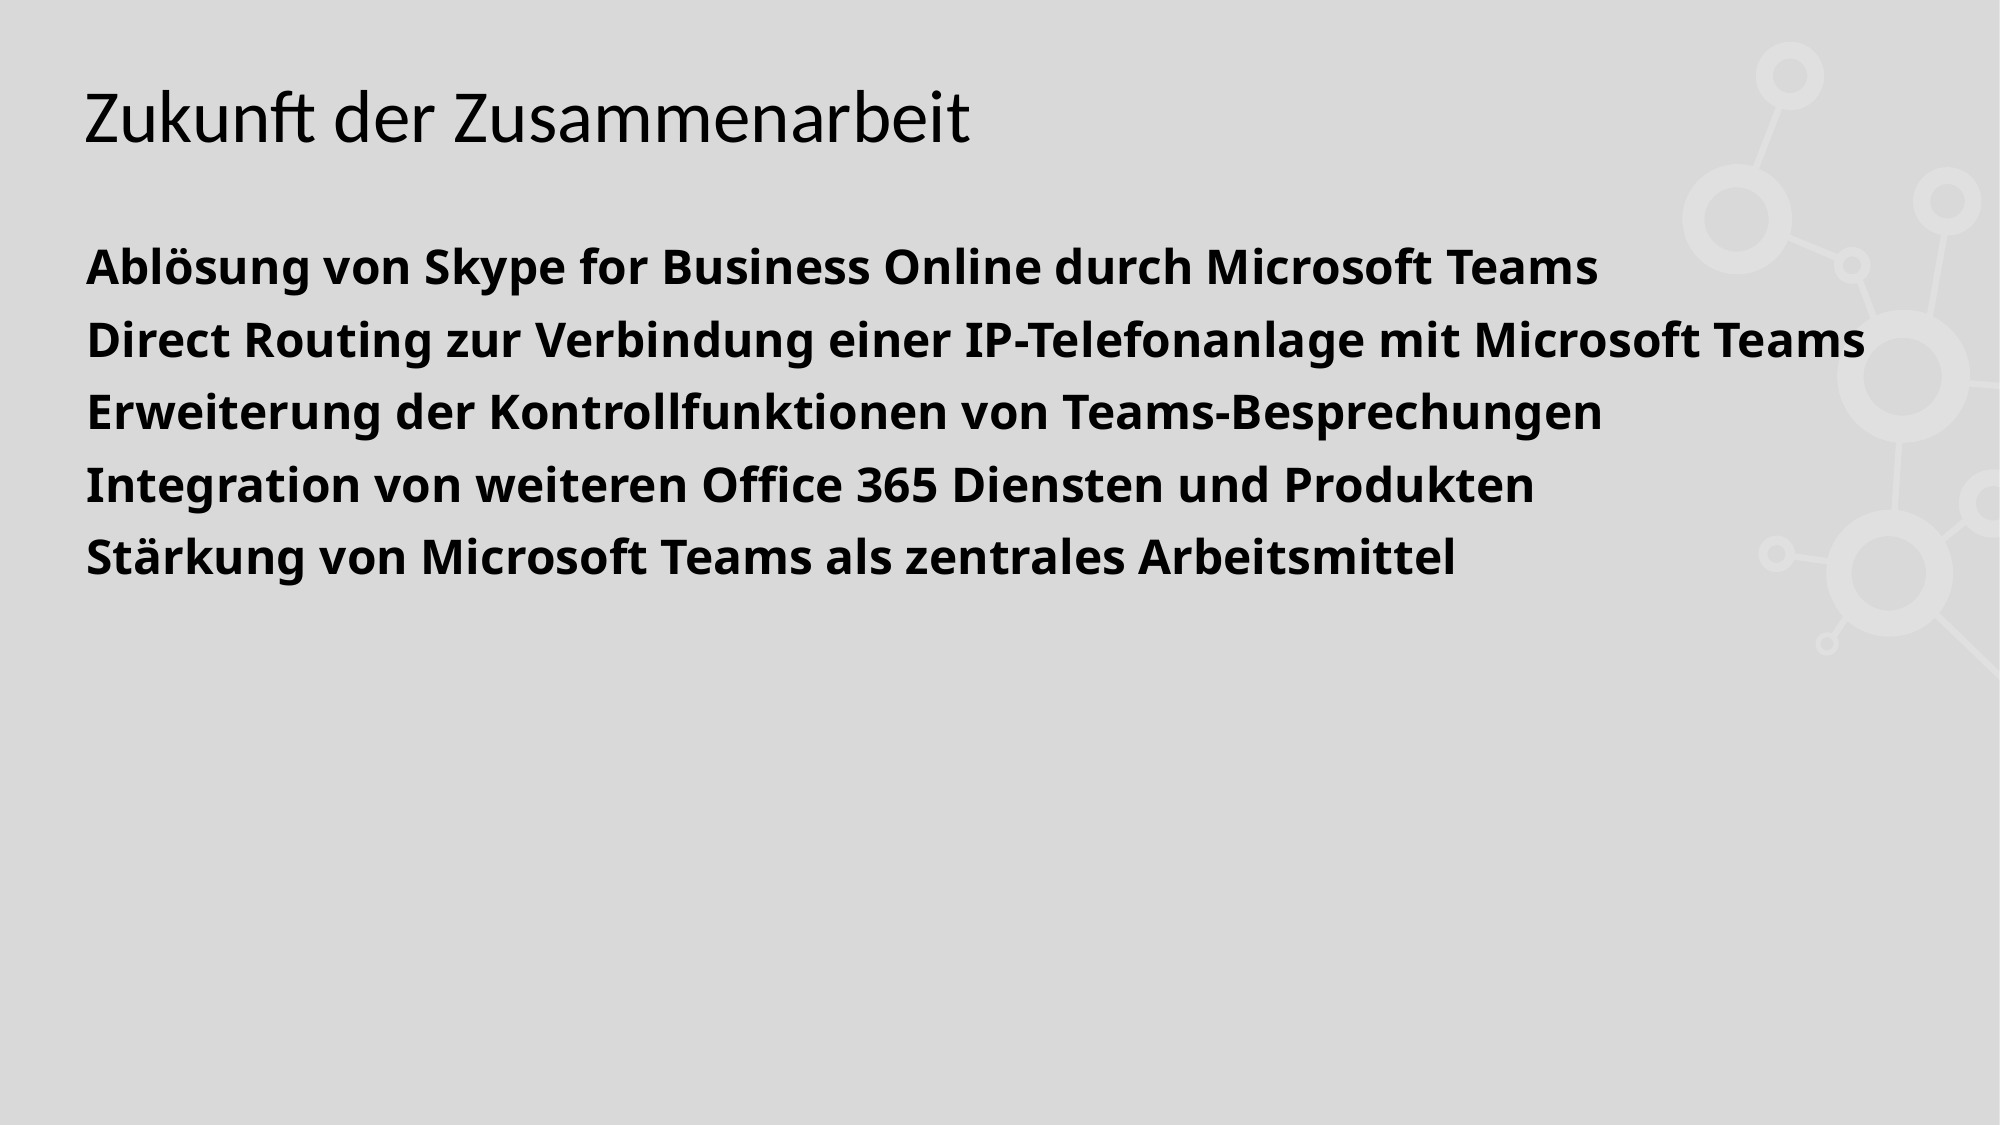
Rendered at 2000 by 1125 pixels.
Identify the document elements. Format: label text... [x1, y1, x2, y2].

title Zukunft der Zusammenarbeit [84, 67, 1912, 243]
list Ablösung von Skype for Business Online durch Microsoft Teams Direct Routing zur Verbindung einer IP-Telefonanlage mit Microsoft Teams Erweiterung der Kontrollfunktionen von Teams-Besprechungen Integration von weiteren Office 365 Diensten und Produkten Stärkung von Microsoft Teams als zentrales Arbeitsmittel [84, 243, 1912, 953]
